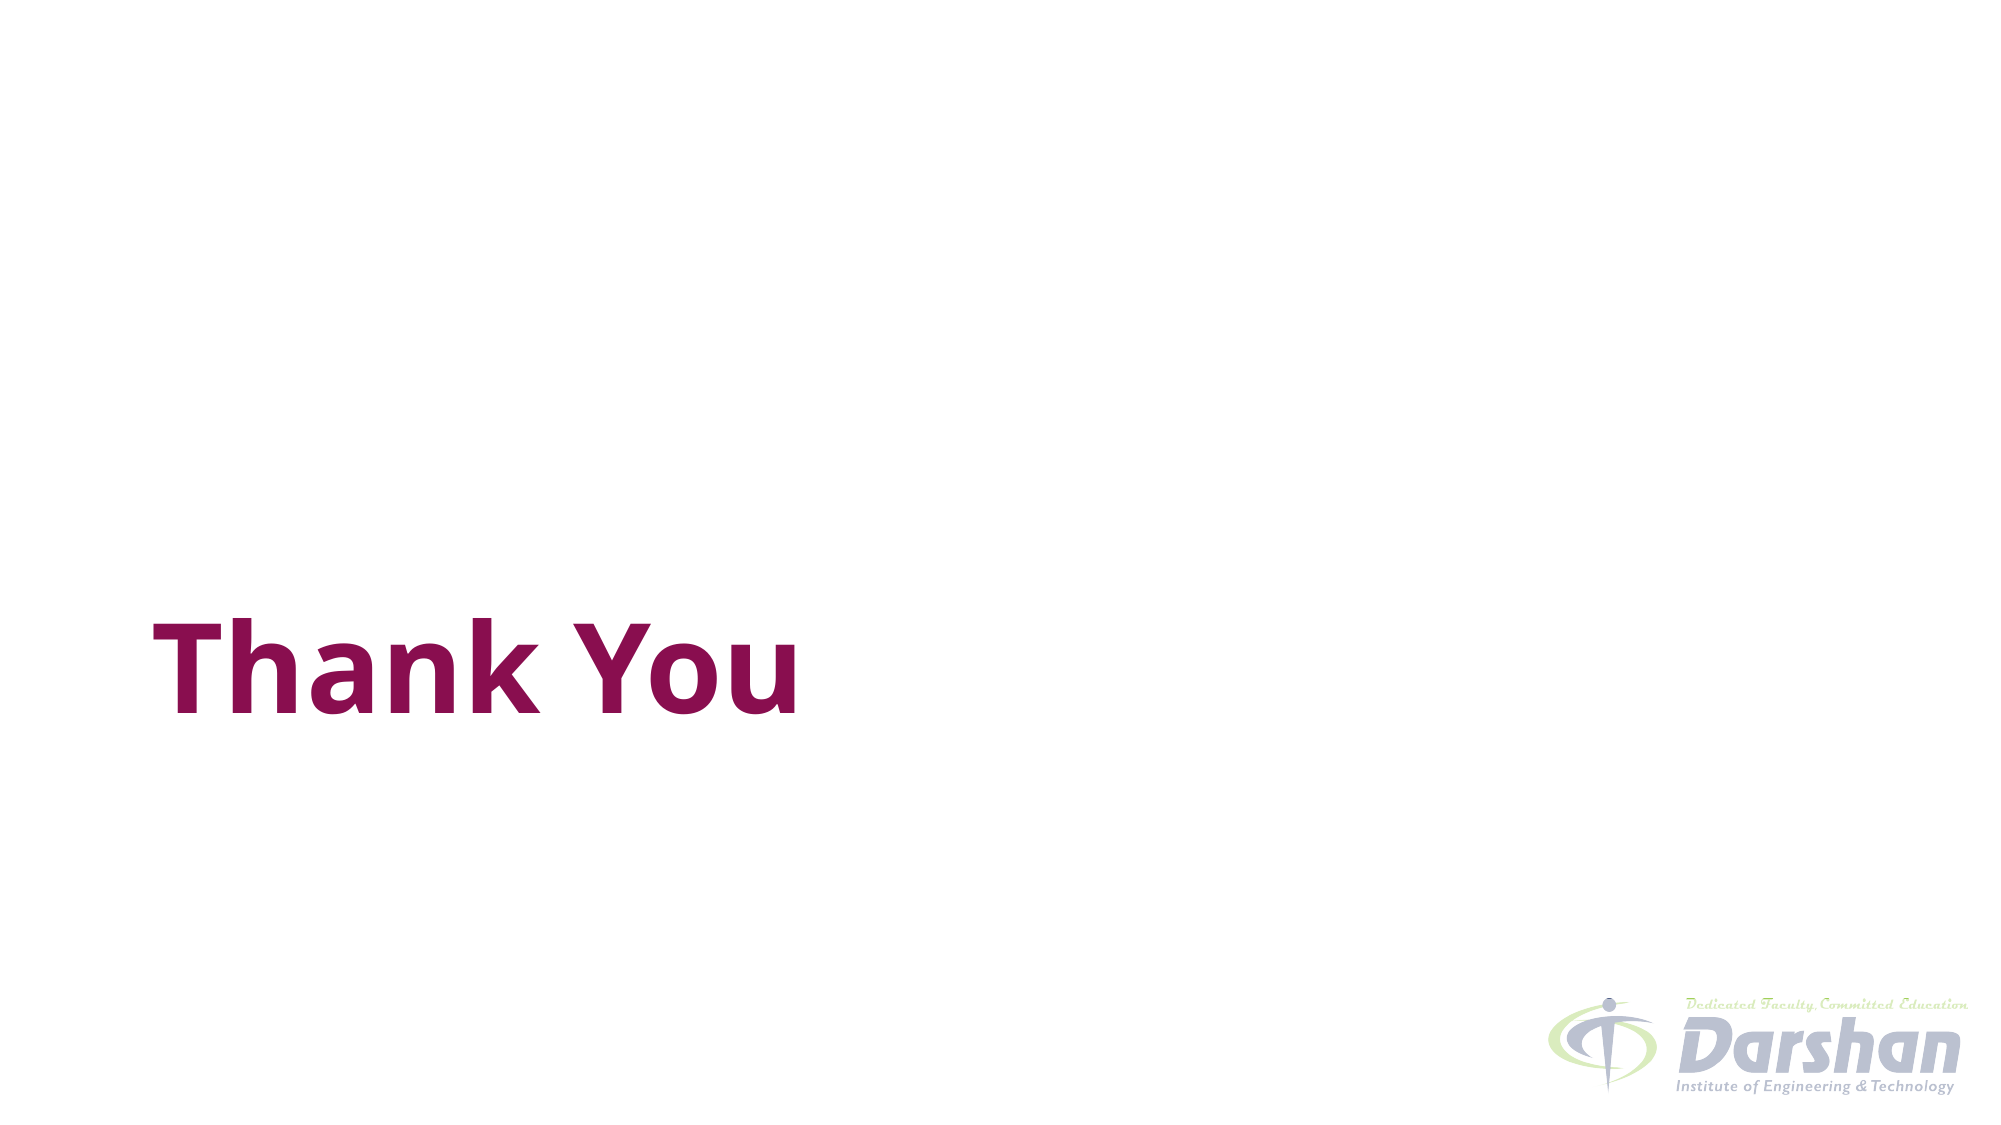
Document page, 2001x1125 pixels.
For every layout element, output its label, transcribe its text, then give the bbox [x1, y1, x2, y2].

text_box 99 [1548, 998, 1968, 1095]
title Thank You [136, 280, 1862, 749]
